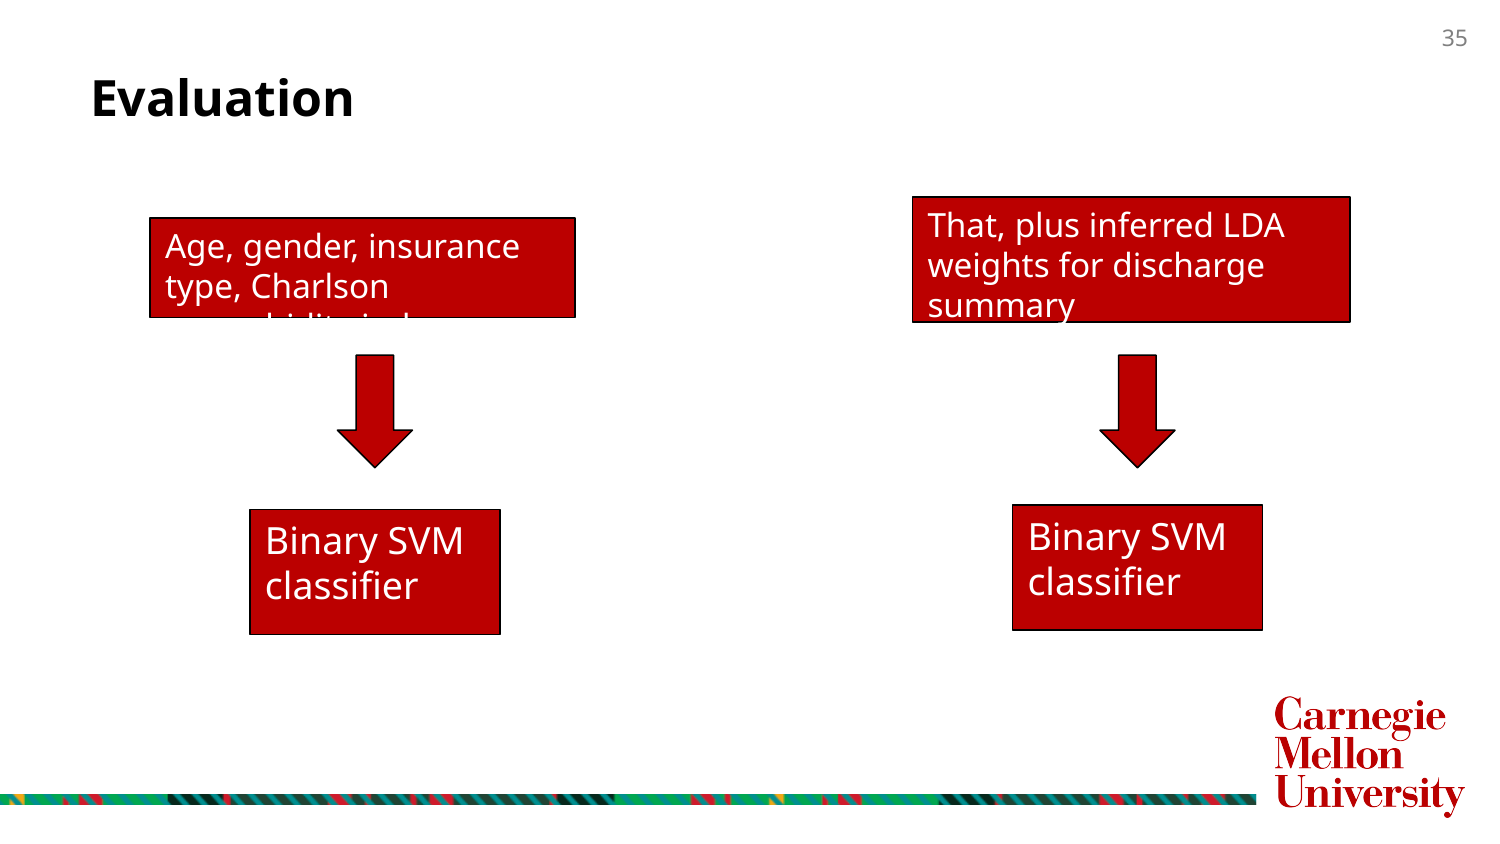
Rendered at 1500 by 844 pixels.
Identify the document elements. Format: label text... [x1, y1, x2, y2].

text_box That, plus inferred LDA weights for discharge summary [912, 196, 1350, 322]
text_box Binary SVM classifier [1012, 505, 1263, 631]
text_box [337, 355, 413, 468]
text_box Age, gender, insurance type, Charlson comorbidity index [150, 217, 575, 318]
picture [1275, 696, 1465, 818]
title Evaluation [75, 59, 1425, 160]
picture [0, 794, 1257, 805]
text_box Binary SVM classifier [249, 509, 500, 635]
text_box [1099, 355, 1175, 468]
